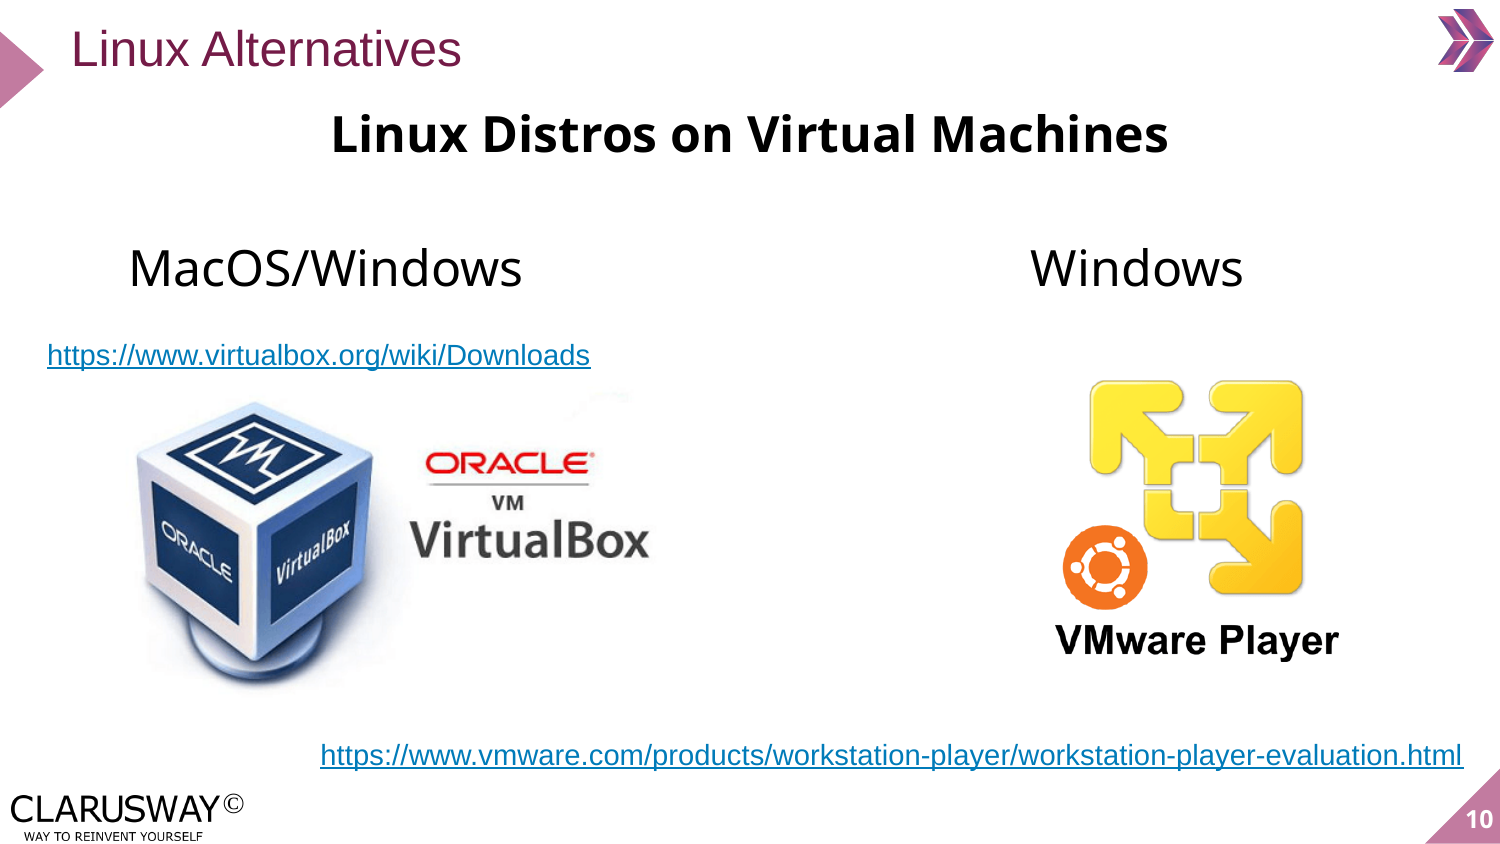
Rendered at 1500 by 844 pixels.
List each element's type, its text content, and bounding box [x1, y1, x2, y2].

picture [92, 355, 689, 712]
picture [92, 355, 106, 366]
picture [509, 355, 515, 366]
text_box https://www.virtualbox.org/wiki/Downloads [32, 320, 628, 381]
picture [1438, 9, 1494, 72]
picture [369, 355, 376, 362]
text_box Linux Distros on Virtual Machines [242, 87, 1258, 163]
picture [379, 355, 383, 366]
picture [164, 356, 169, 366]
picture [500, 355, 505, 366]
picture [564, 355, 570, 363]
picture [143, 356, 148, 366]
picture [130, 355, 139, 366]
text_box https://www.vmware.com/products/workstation-player/workstation-player-evaluation.html [305, 721, 1500, 797]
picture [185, 356, 190, 366]
slide_number ‹#› [1418, 797, 1494, 838]
picture [326, 355, 343, 366]
picture [231, 355, 239, 366]
picture [11, 795, 220, 841]
picture [574, 355, 585, 366]
picture [214, 355, 221, 366]
picture [259, 355, 264, 366]
picture [478, 355, 487, 366]
title Linux Alternatives [70, 28, 610, 88]
picture [436, 355, 440, 366]
picture [458, 355, 471, 366]
picture [343, 355, 350, 363]
picture [304, 355, 311, 363]
picture [350, 355, 356, 366]
picture [241, 355, 248, 366]
text_box MacOS/Windows [113, 221, 563, 320]
picture [525, 355, 531, 366]
picture [397, 355, 402, 366]
picture [174, 355, 181, 366]
picture [531, 355, 538, 363]
picture [295, 355, 304, 366]
picture [384, 355, 393, 366]
picture [471, 355, 478, 363]
picture [441, 355, 448, 366]
picture [360, 355, 369, 366]
picture [426, 355, 433, 366]
picture [311, 355, 320, 366]
picture [452, 355, 462, 362]
picture [558, 355, 563, 366]
picture [153, 355, 160, 366]
picture [538, 355, 547, 366]
picture [406, 355, 411, 366]
picture [491, 355, 496, 366]
picture [122, 355, 129, 366]
picture [195, 355, 210, 366]
text_box Windows [1015, 221, 1300, 353]
picture [105, 355, 121, 366]
picture [288, 355, 295, 363]
picture [249, 355, 255, 363]
picture [1054, 380, 1340, 662]
